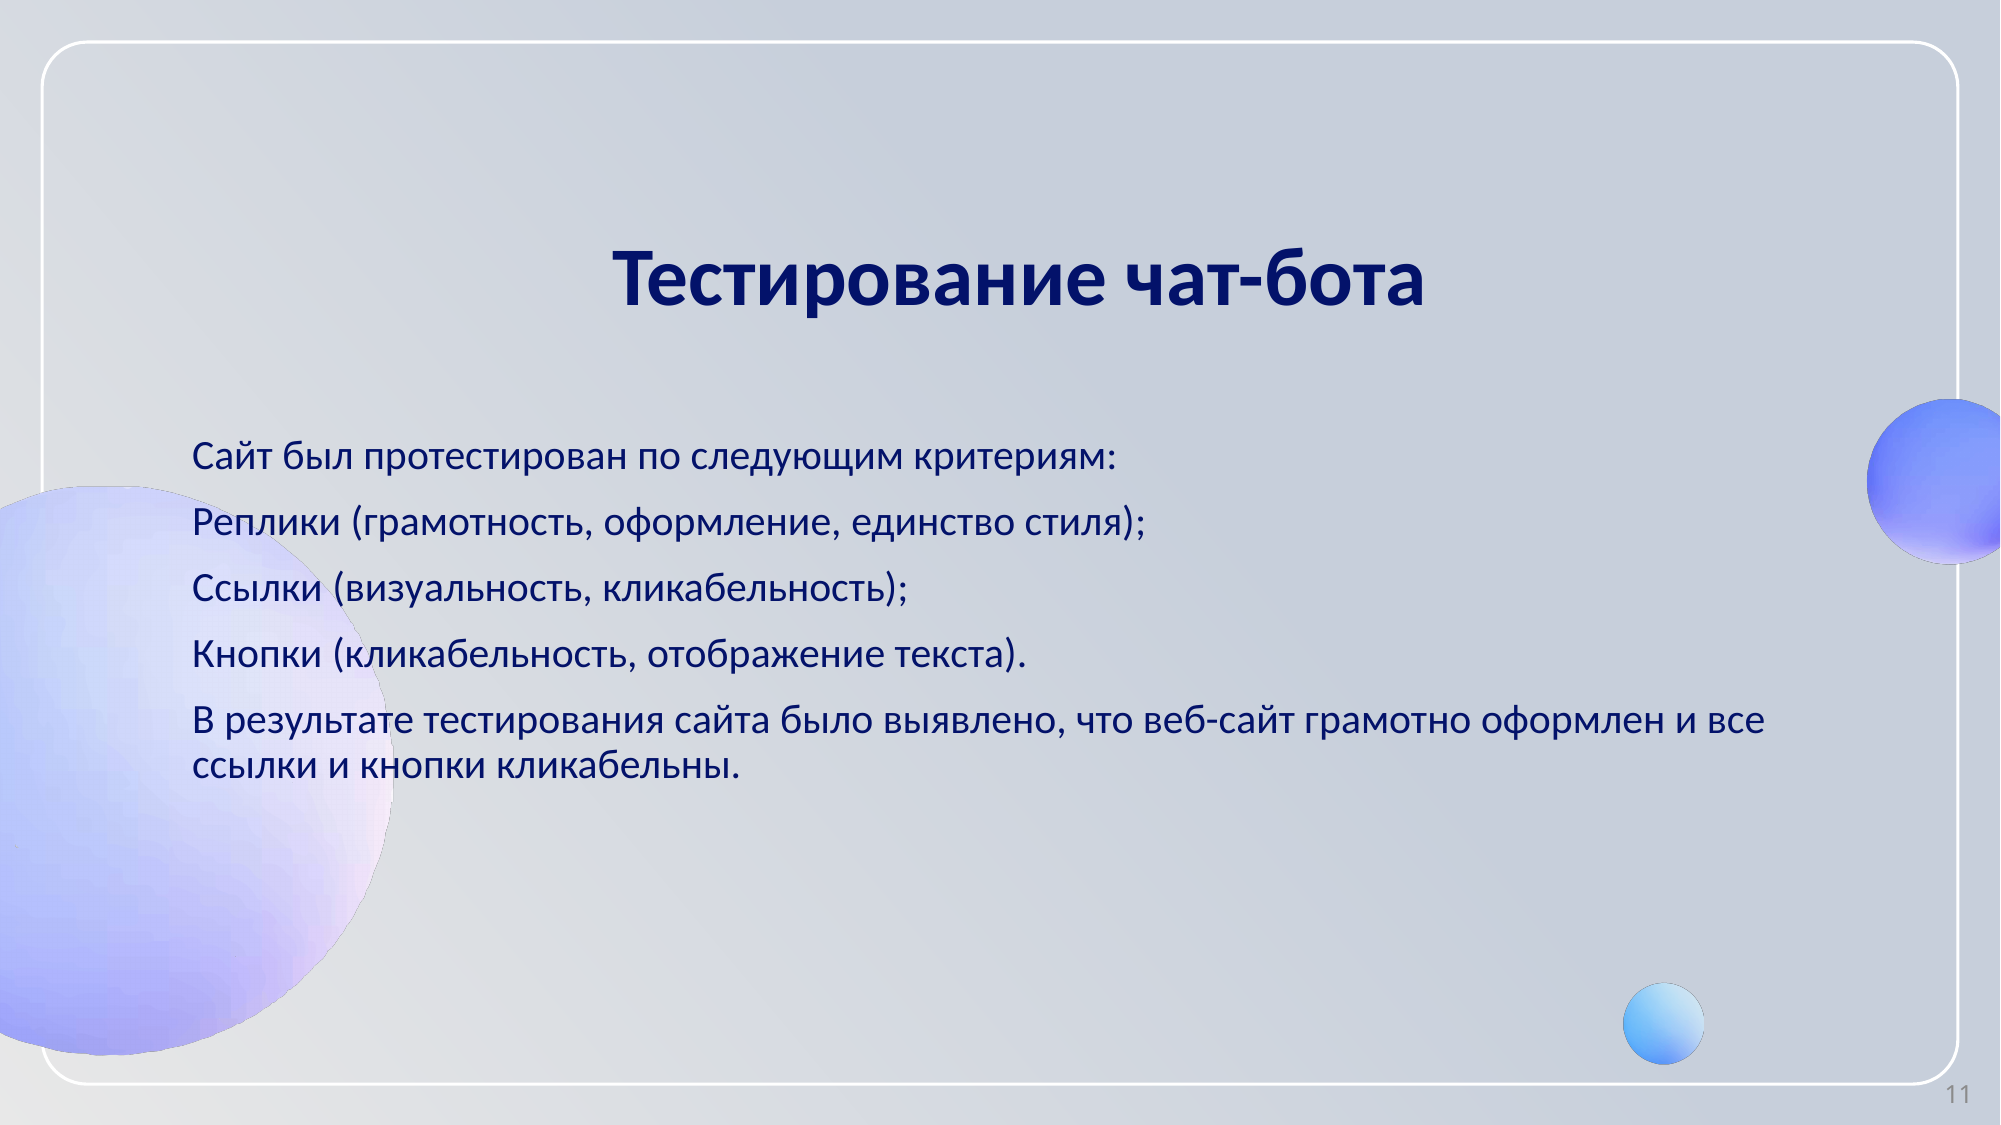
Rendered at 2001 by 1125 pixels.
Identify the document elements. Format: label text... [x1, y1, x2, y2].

picture [1863, 398, 2001, 567]
picture [0, 473, 399, 1065]
title Тестирование чат-бота [176, 60, 1863, 332]
picture [1623, 982, 1704, 1065]
slide_number 11 [1538, 1076, 1988, 1115]
list Сайт был протестирован по следующим критериям: Реплики (грамотность, оформление, единство стиля); Ссылки (визуальность, кликабельность); Кнопки (кликабельность, отображение текста). В результате тестирования сайта было выявлено, что веб-сайт грамотно оформлен и все ссылки и кнопки кликабельны. [176, 379, 1863, 908]
